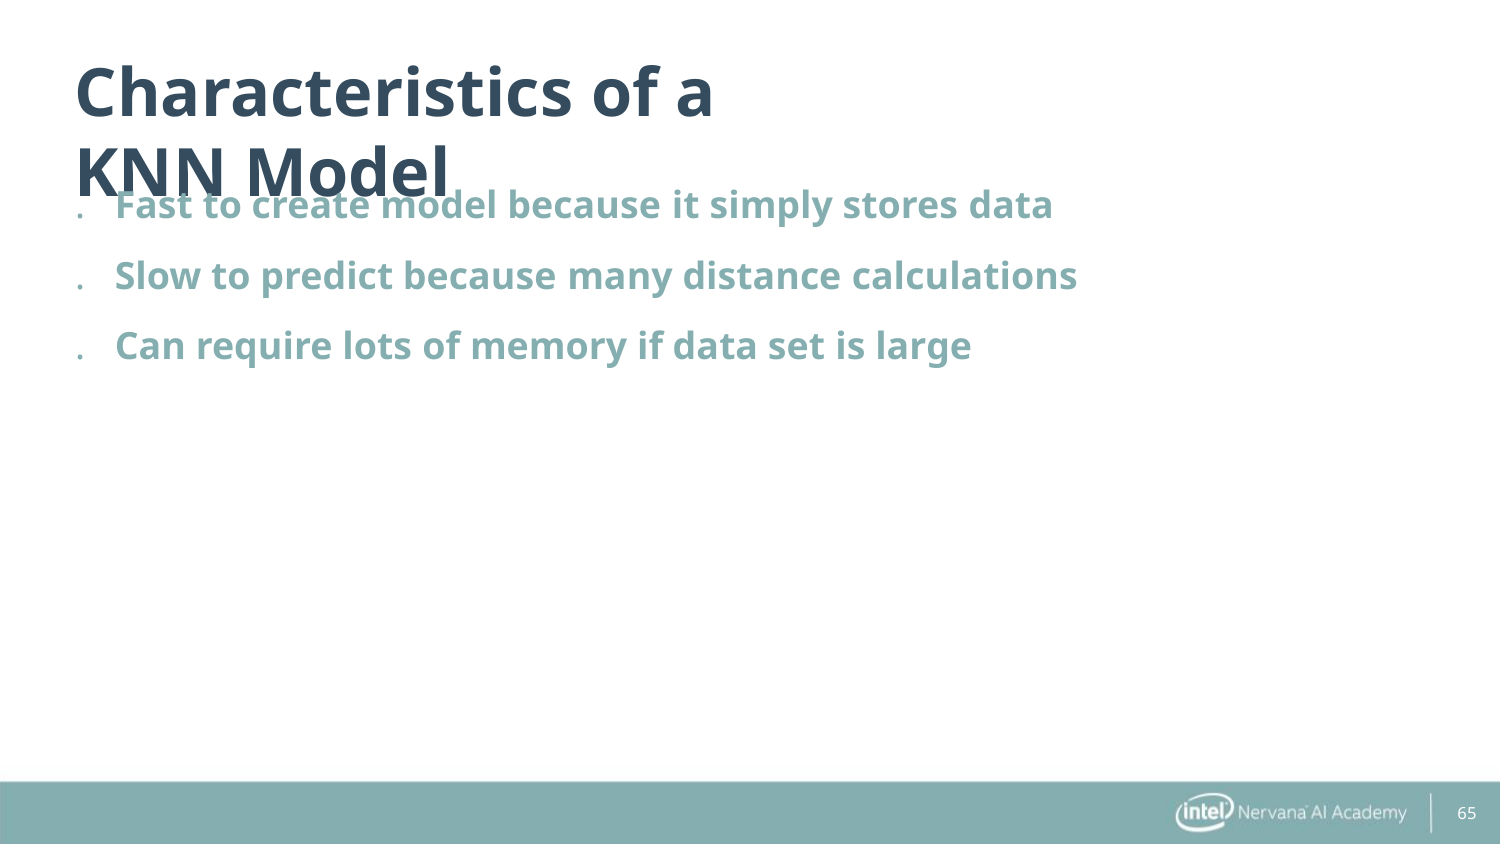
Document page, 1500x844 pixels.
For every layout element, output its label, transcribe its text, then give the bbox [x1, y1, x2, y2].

text_box [0, 0, 1500, 844]
text_box . Fast to create model because it simply stores data . Slow to predict because many distance calculations . Can require lots of memory if data set is large [74, 177, 1167, 367]
text_box Characteristics of a KNN Model [74, 50, 748, 177]
text_box 65 [1457, 801, 1500, 823]
